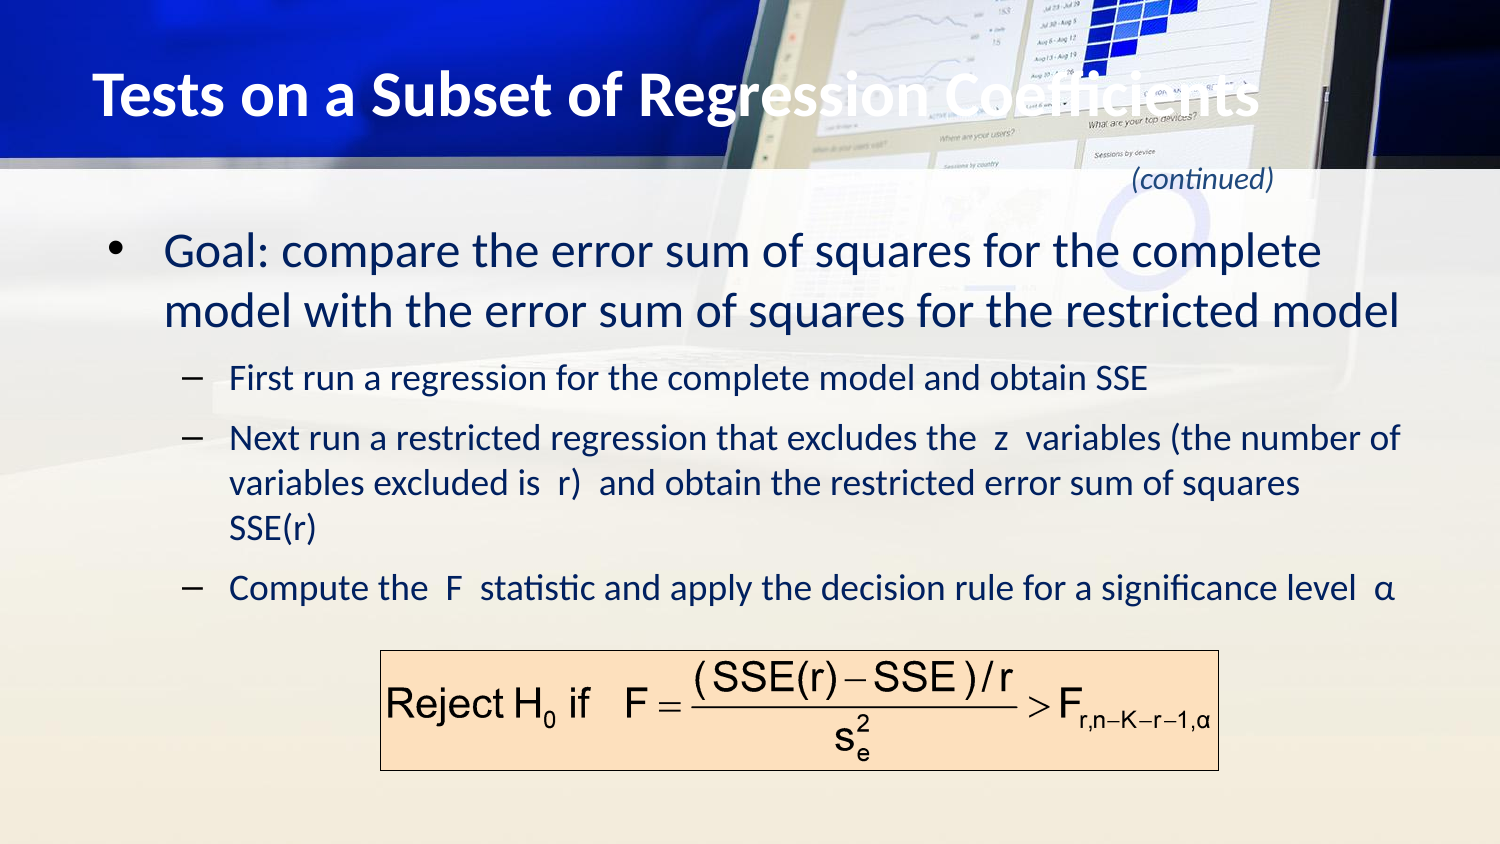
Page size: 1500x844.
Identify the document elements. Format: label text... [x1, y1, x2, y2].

title Tests on a Subset of Regression Coefficients [77, 34, 1371, 162]
text_box (continued) [1115, 150, 1292, 203]
picture [0, 0, 1500, 844]
list Goal: compare the error sum of squares for the complete model with the error sum of squares for the restricted model First run a regression for the complete model and obtain SSE Next run a restricted regression that excludes the z variables (the number of variables excluded is r) and obtain the restricted error sum of squares SSE(r) Compute the F statistic and apply the decision rule for a significance level α [92, 210, 1420, 768]
